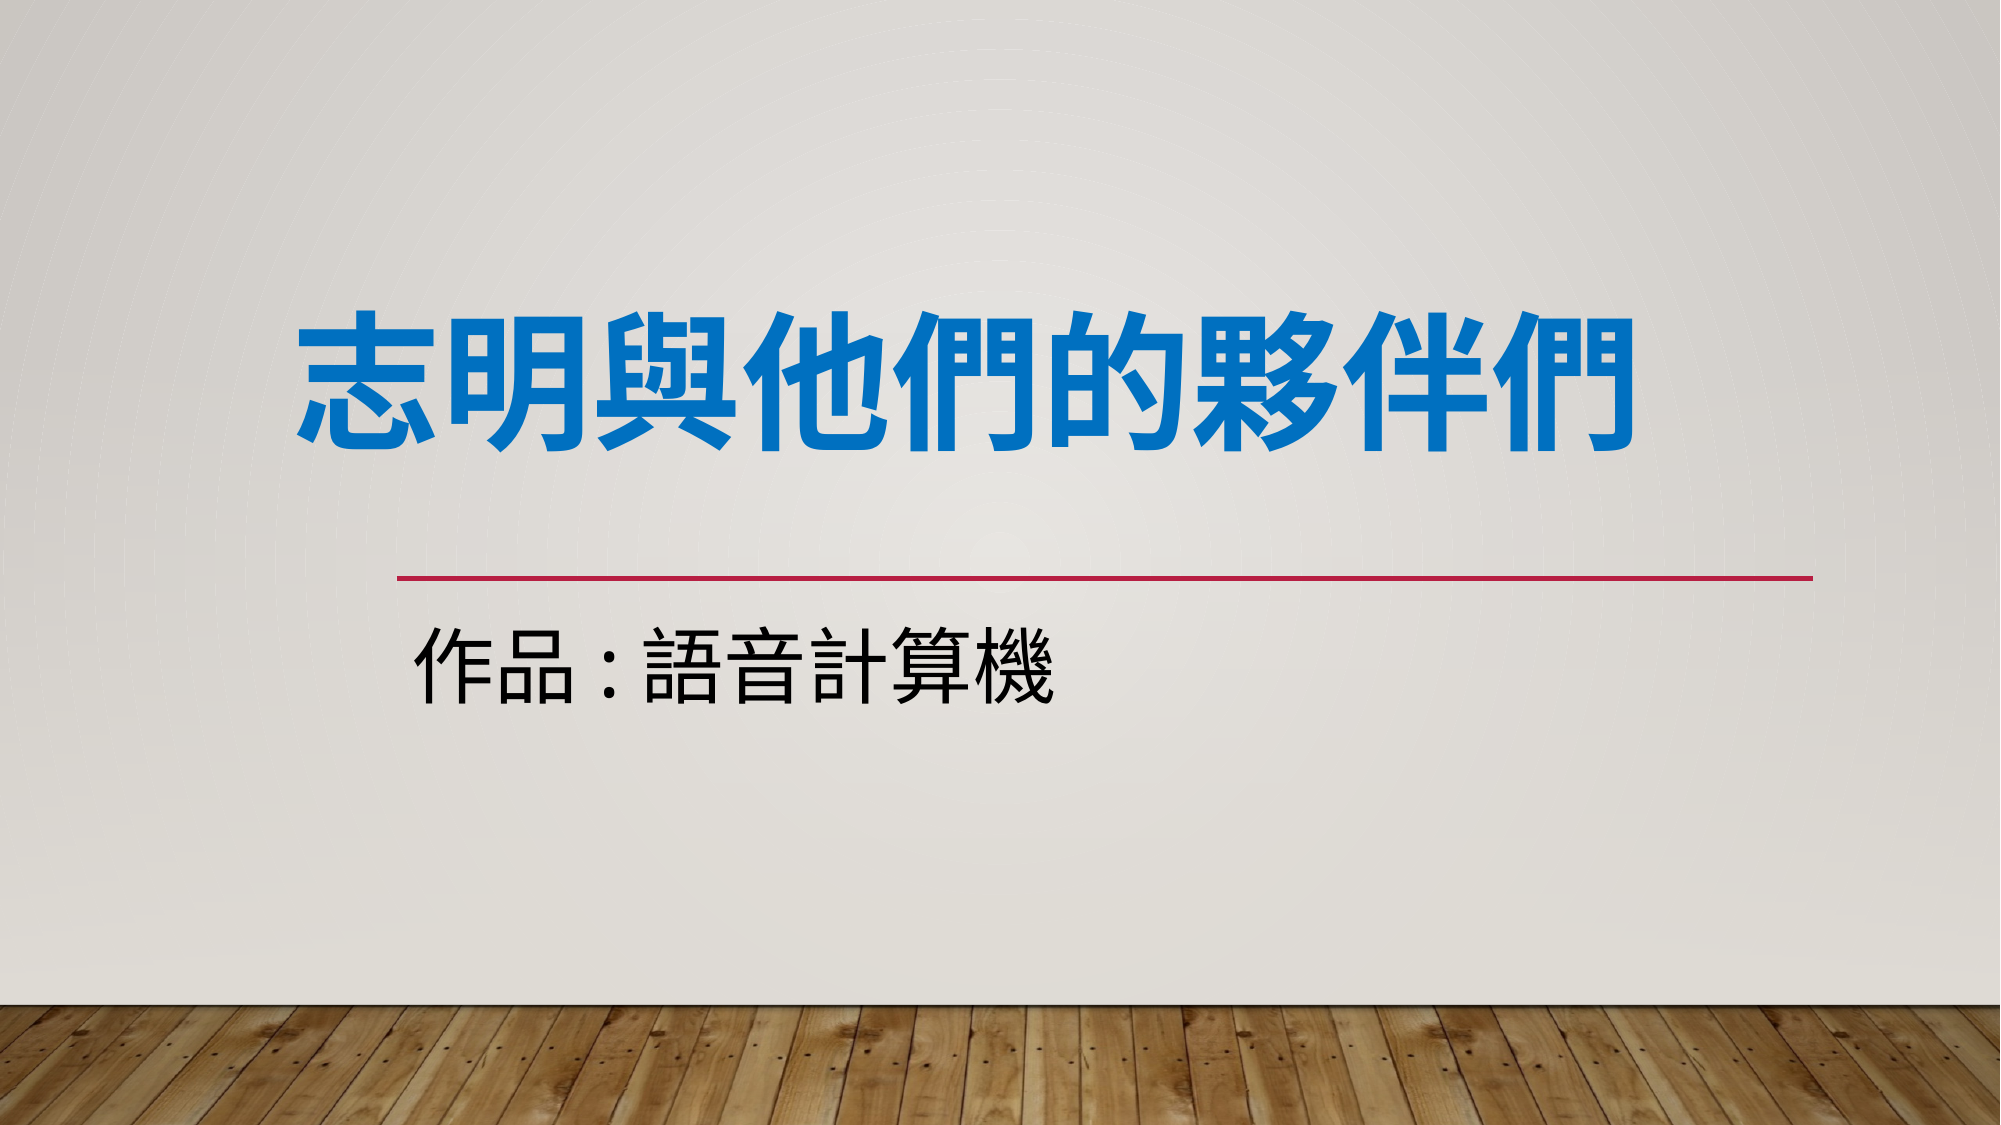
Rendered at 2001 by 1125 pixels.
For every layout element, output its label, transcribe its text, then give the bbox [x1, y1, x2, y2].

subtitle 作品:語音計算機 [396, 579, 1814, 740]
title 志明與他們的夥伴們 [276, 53, 1694, 471]
picture [0, 1005, 2000, 1125]
